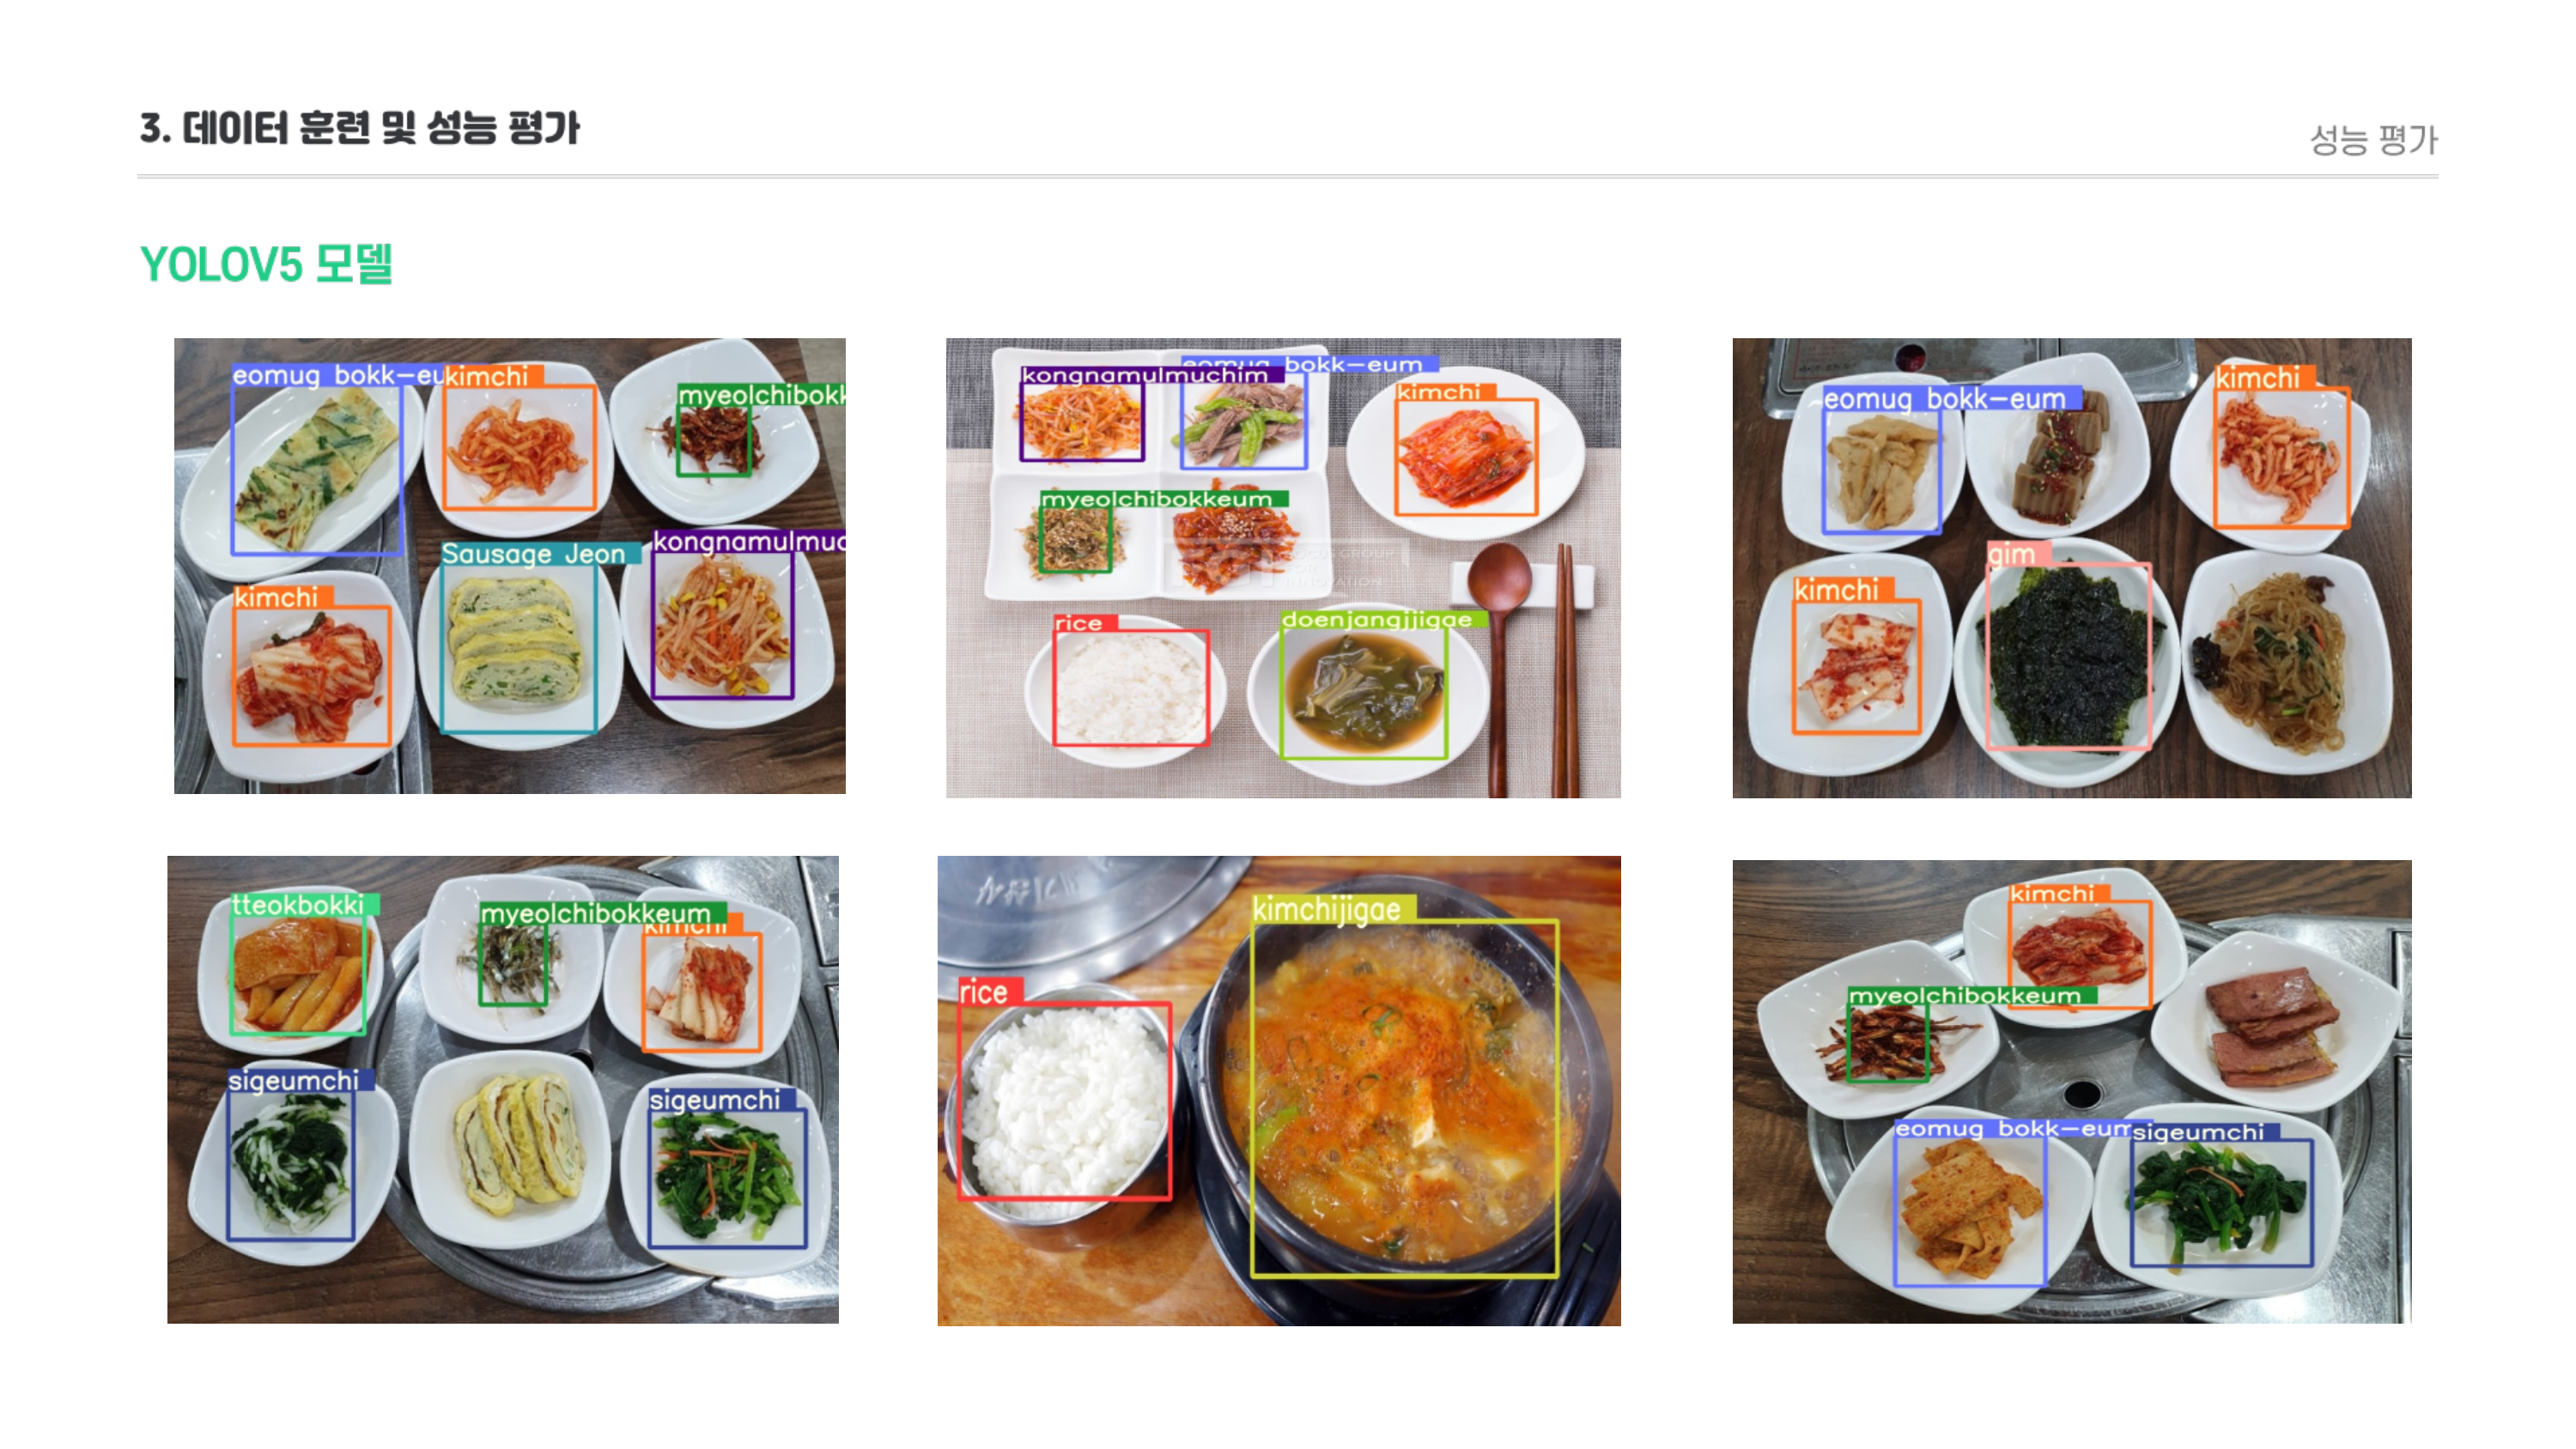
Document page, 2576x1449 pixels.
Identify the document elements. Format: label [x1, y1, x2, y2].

text_box [167, 855, 839, 1325]
text_box [946, 338, 1622, 798]
picture [134, 94, 598, 163]
text_box [938, 855, 1622, 1326]
text_box [1732, 338, 2413, 798]
text_box [137, 171, 2439, 180]
picture [1880, 102, 2453, 171]
text_box [173, 338, 846, 795]
text_box [1732, 860, 2413, 1325]
picture [132, 227, 416, 305]
